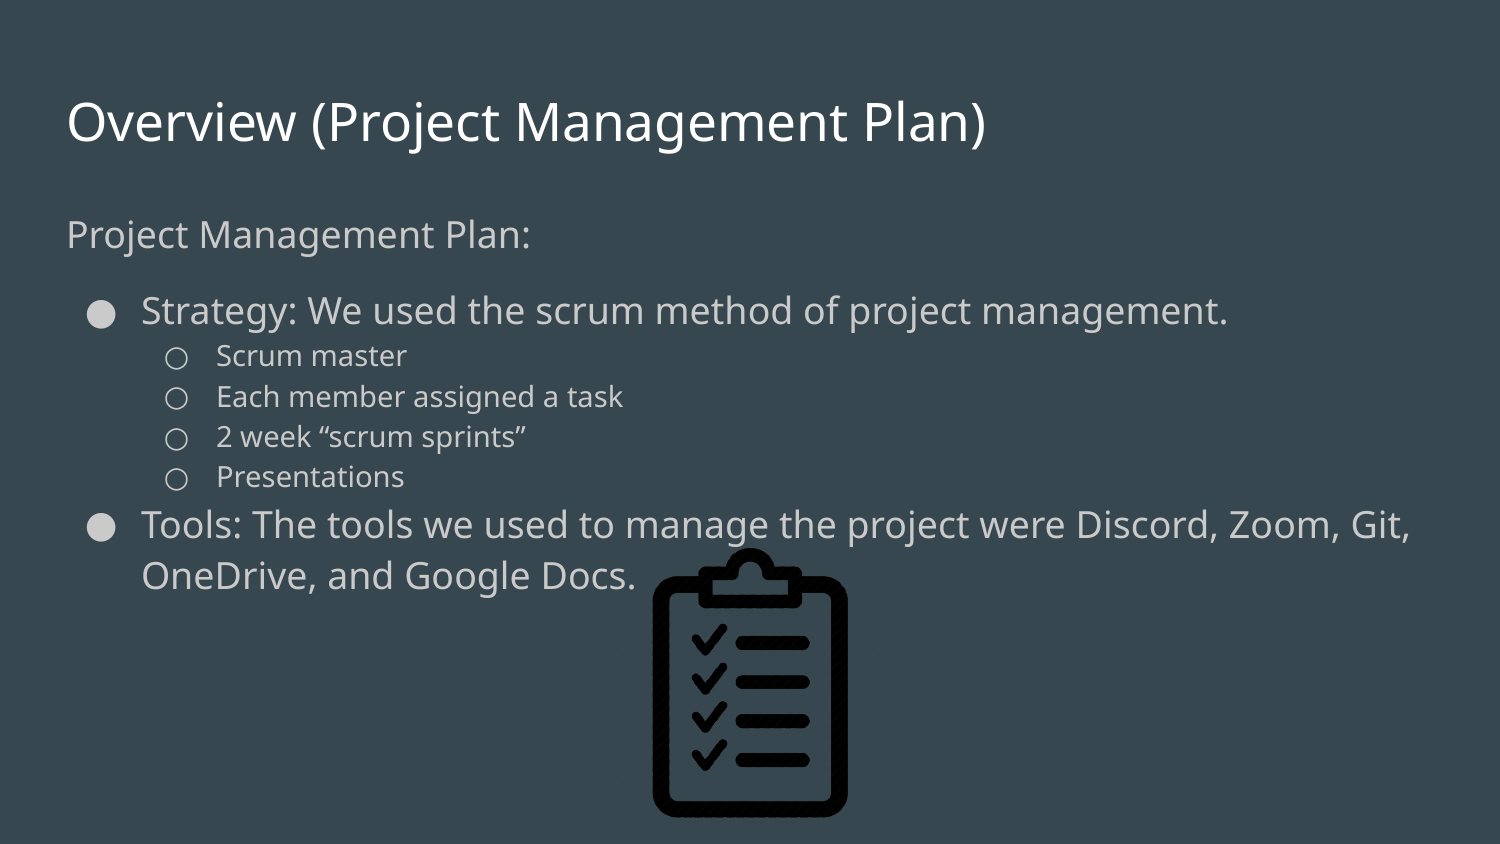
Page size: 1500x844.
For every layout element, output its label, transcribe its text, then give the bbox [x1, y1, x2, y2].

list Project Management Plan: Strategy: We used the scrum method of project management. Scrum master Each member assigned a task 2 week “scrum sprints” Presentations Tools: The tools we used to manage the project were Discord, Zoom, Git, OneDrive, and Google Docs. [51, 189, 1449, 792]
picture [614, 547, 886, 819]
title Overview (Project Management Plan) [51, 72, 1449, 167]
